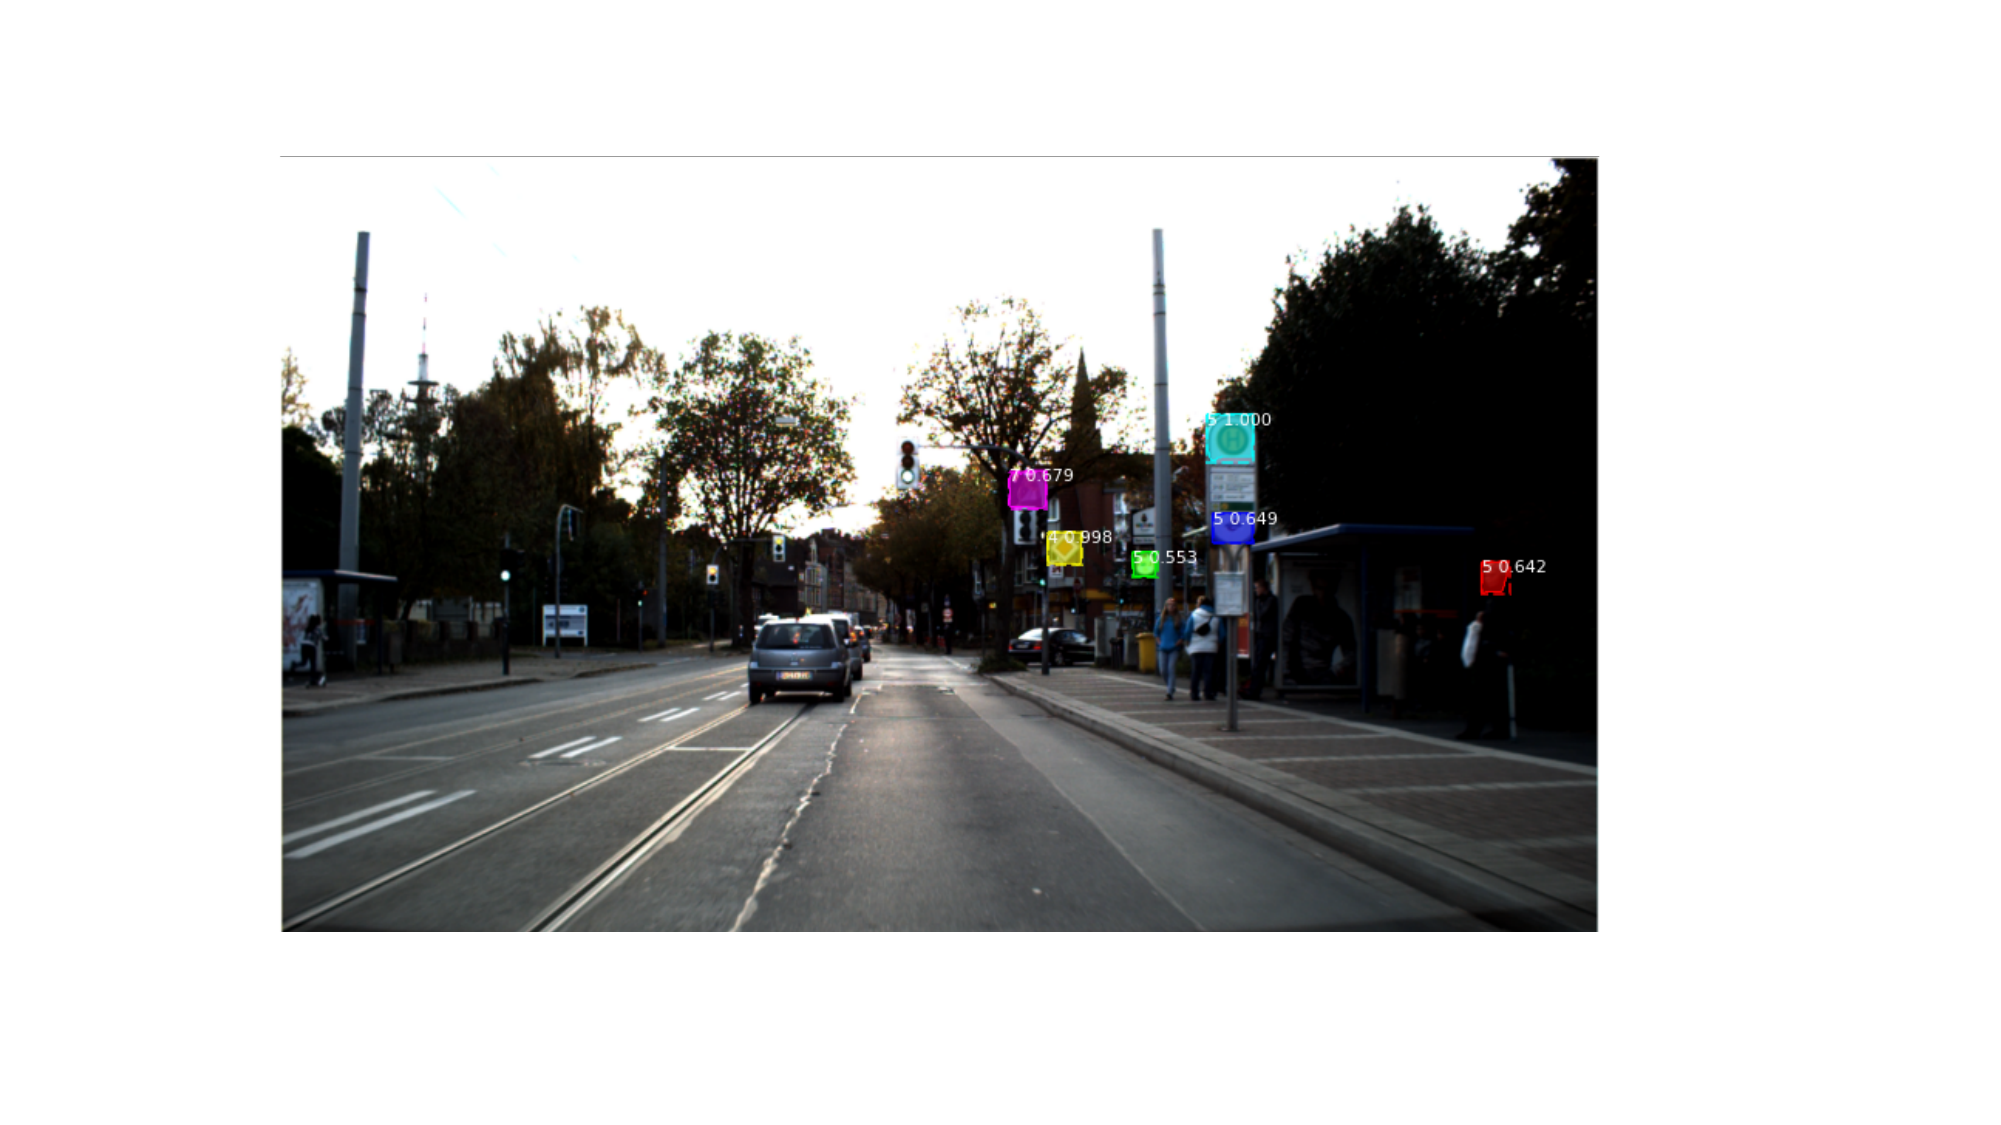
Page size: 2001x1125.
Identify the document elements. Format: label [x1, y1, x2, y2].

list [257, 156, 1623, 932]
